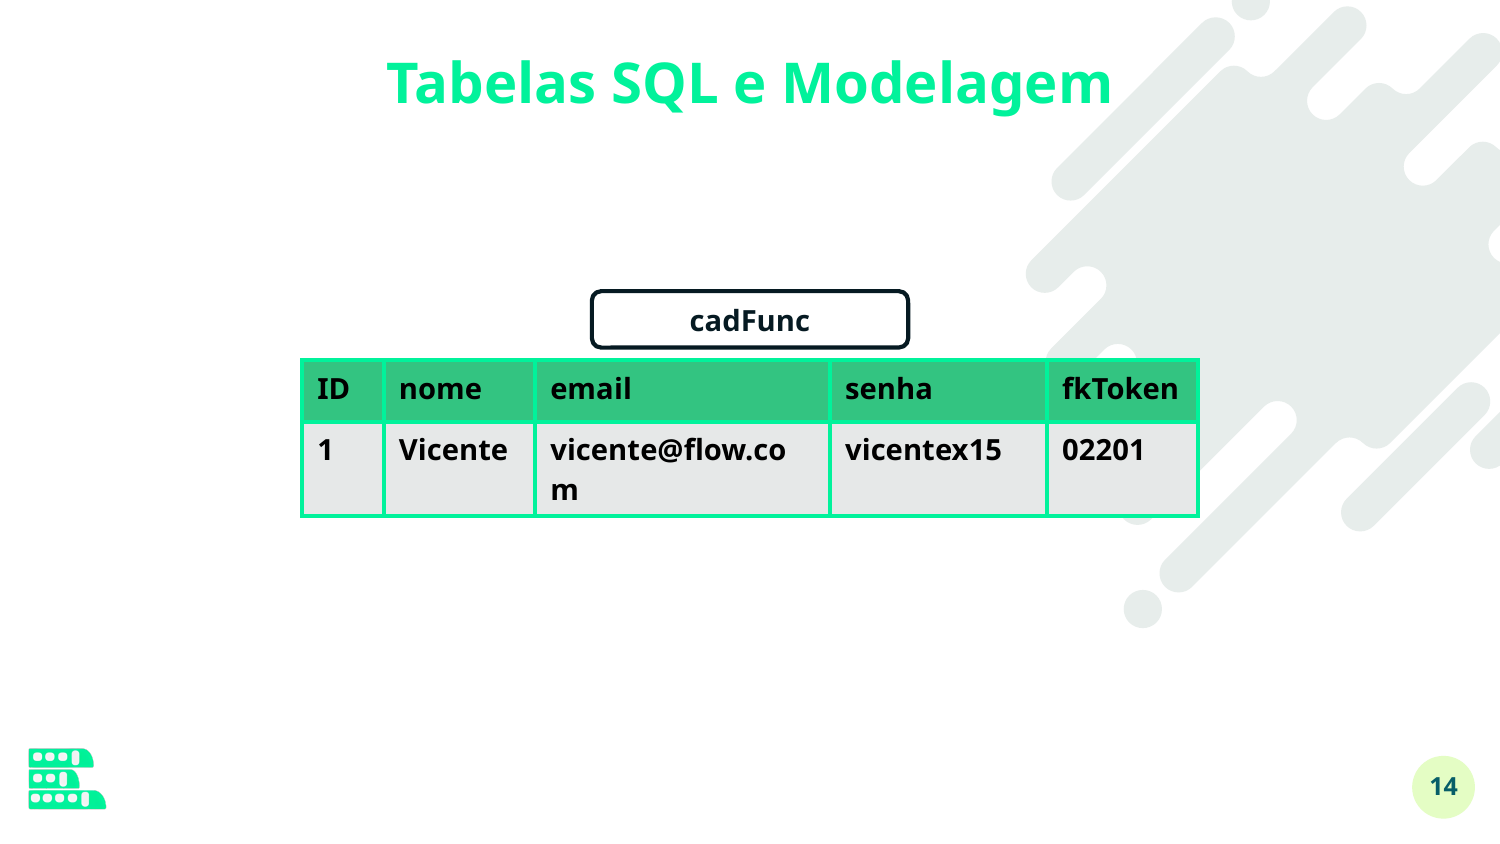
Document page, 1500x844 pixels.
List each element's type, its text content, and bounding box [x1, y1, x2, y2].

table_cell 1 [304, 424, 382, 514]
table_header email [537, 362, 828, 420]
slide_number 14 [1412, 755, 1475, 819]
title Tabelas SQL e Modelagem [140, 51, 1360, 117]
table_cell Vicente [386, 424, 533, 514]
table_header ID [304, 362, 382, 420]
text_box cadFunc [589, 289, 911, 350]
picture [24, 738, 111, 820]
table_header nome [386, 362, 533, 420]
table_cell 02201 [1049, 424, 1196, 514]
table_header fkToken [1049, 362, 1196, 420]
table_cell vicente@flow.com [537, 424, 828, 514]
table_cell vicentex15 [832, 424, 1045, 514]
table_header senha [832, 362, 1045, 420]
